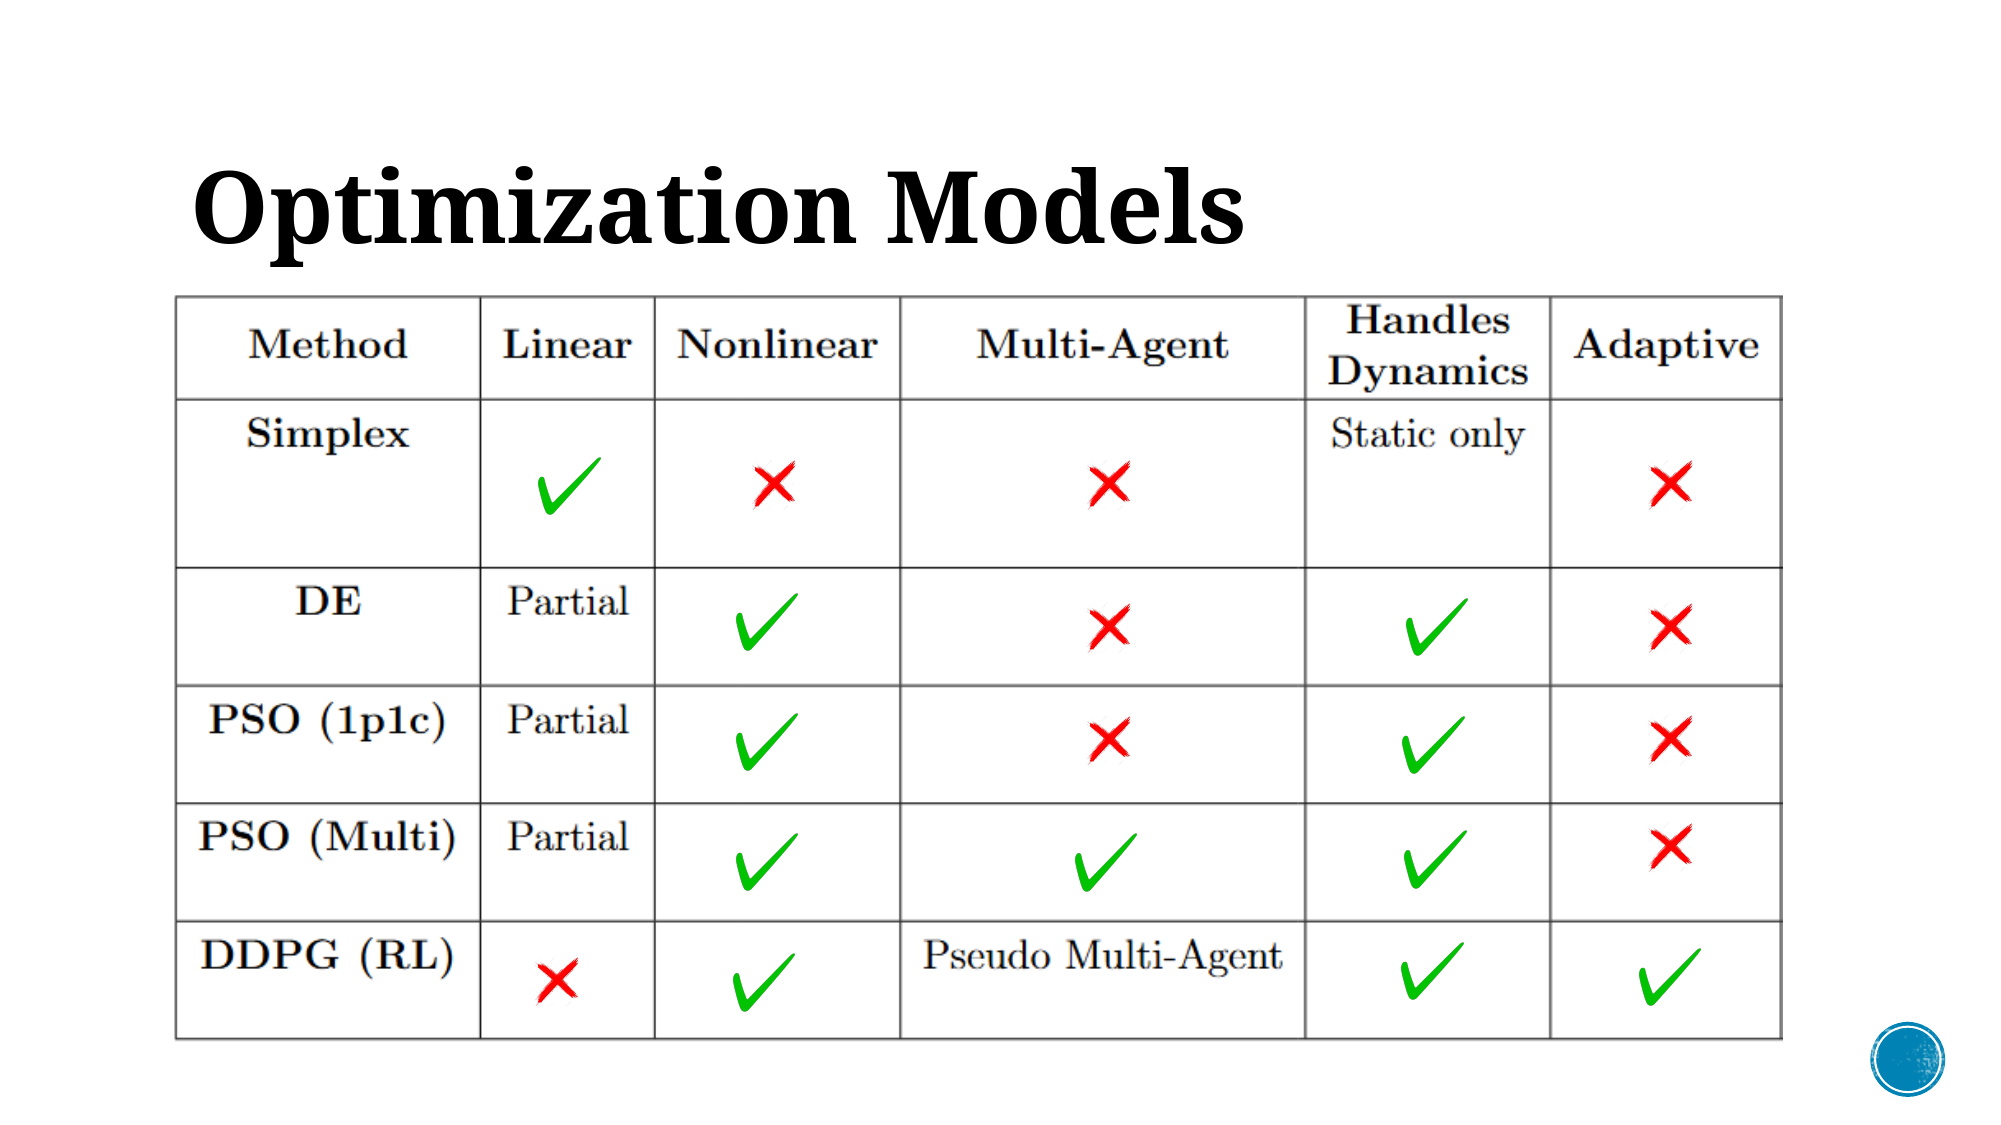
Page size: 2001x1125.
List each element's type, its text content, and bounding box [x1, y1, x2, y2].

picture [174, 294, 1782, 1041]
title Optimization Models [175, 79, 1826, 344]
